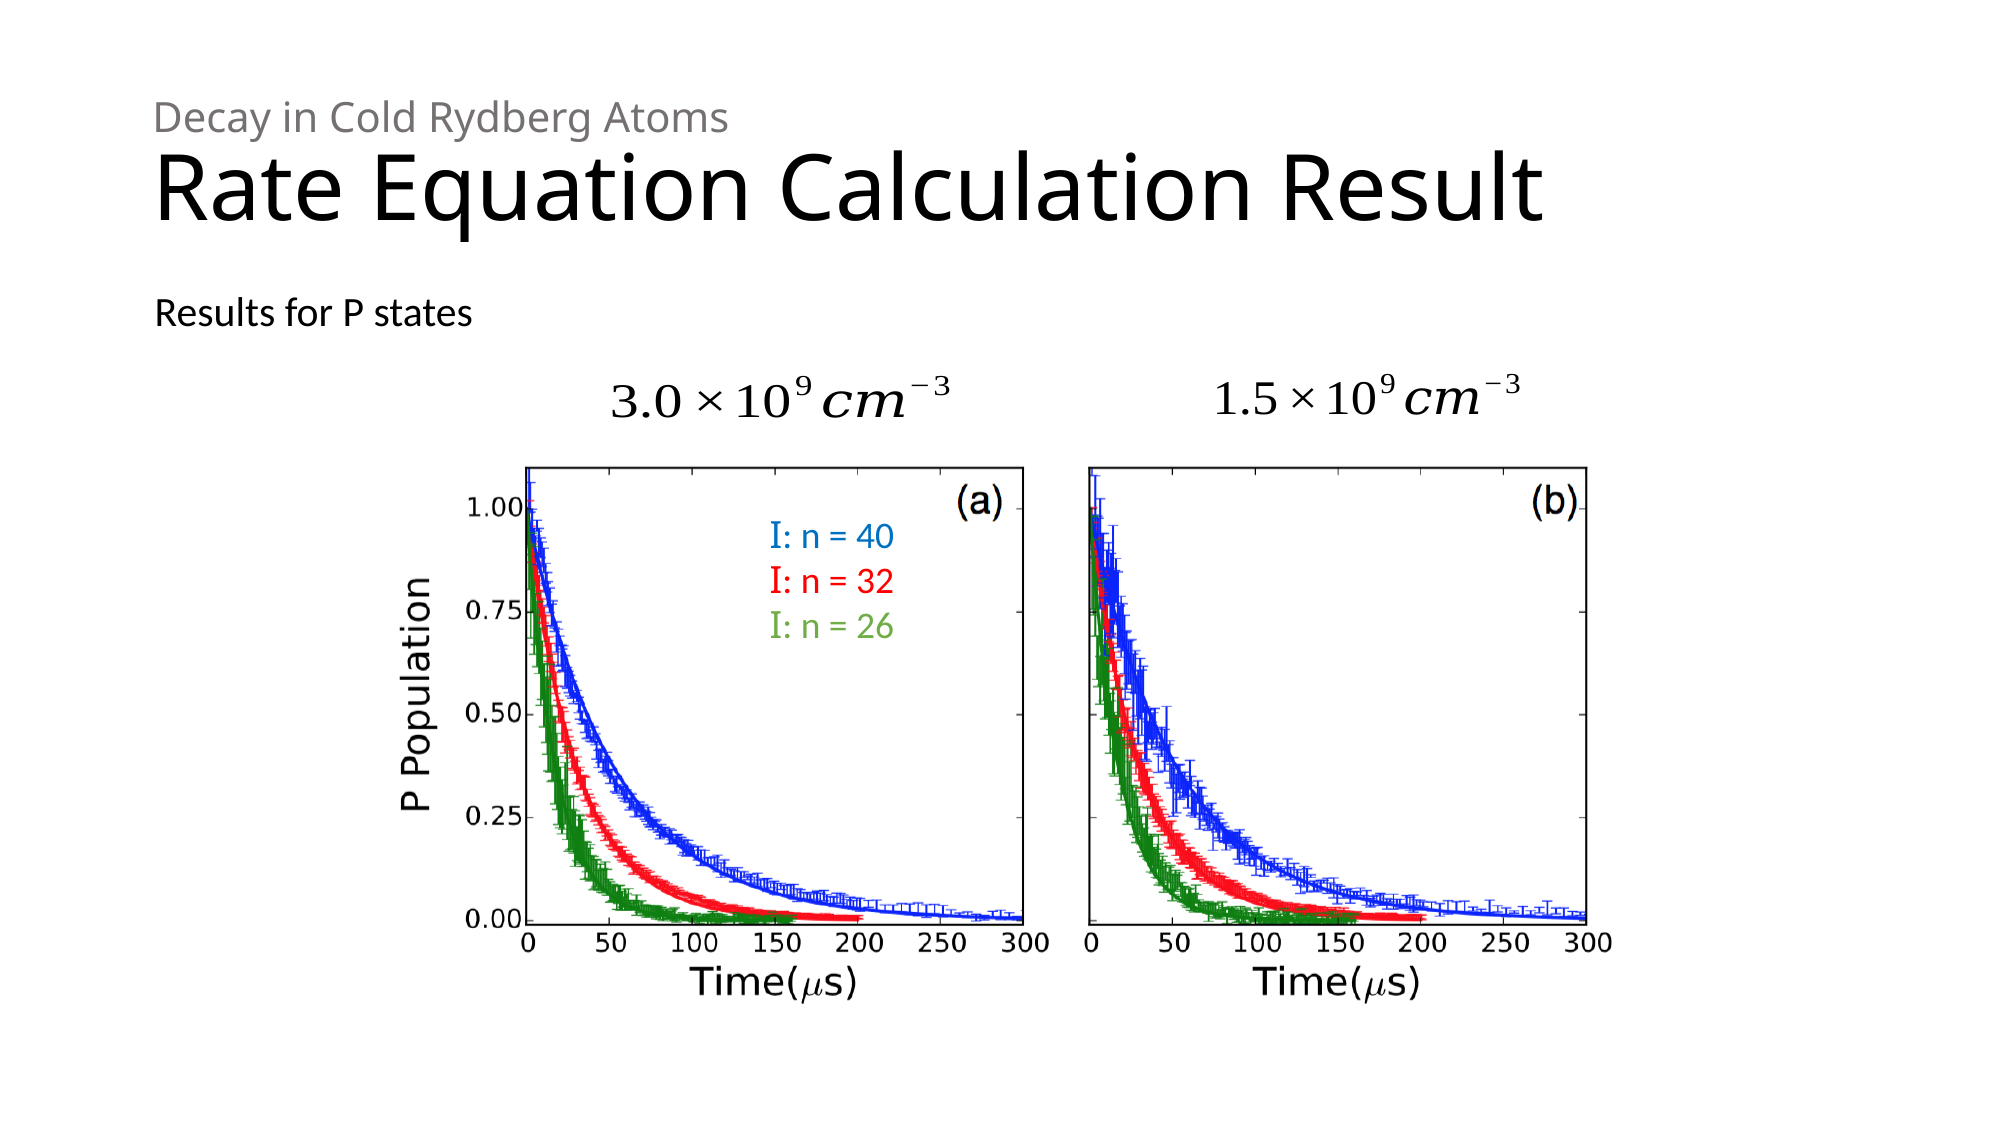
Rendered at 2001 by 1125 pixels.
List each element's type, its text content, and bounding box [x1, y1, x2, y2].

picture [350, 426, 1650, 1032]
title Decay in Cold Rydberg Atoms Rate Equation Calculation Result [137, 59, 1863, 278]
text_box Results for P states [139, 277, 488, 343]
